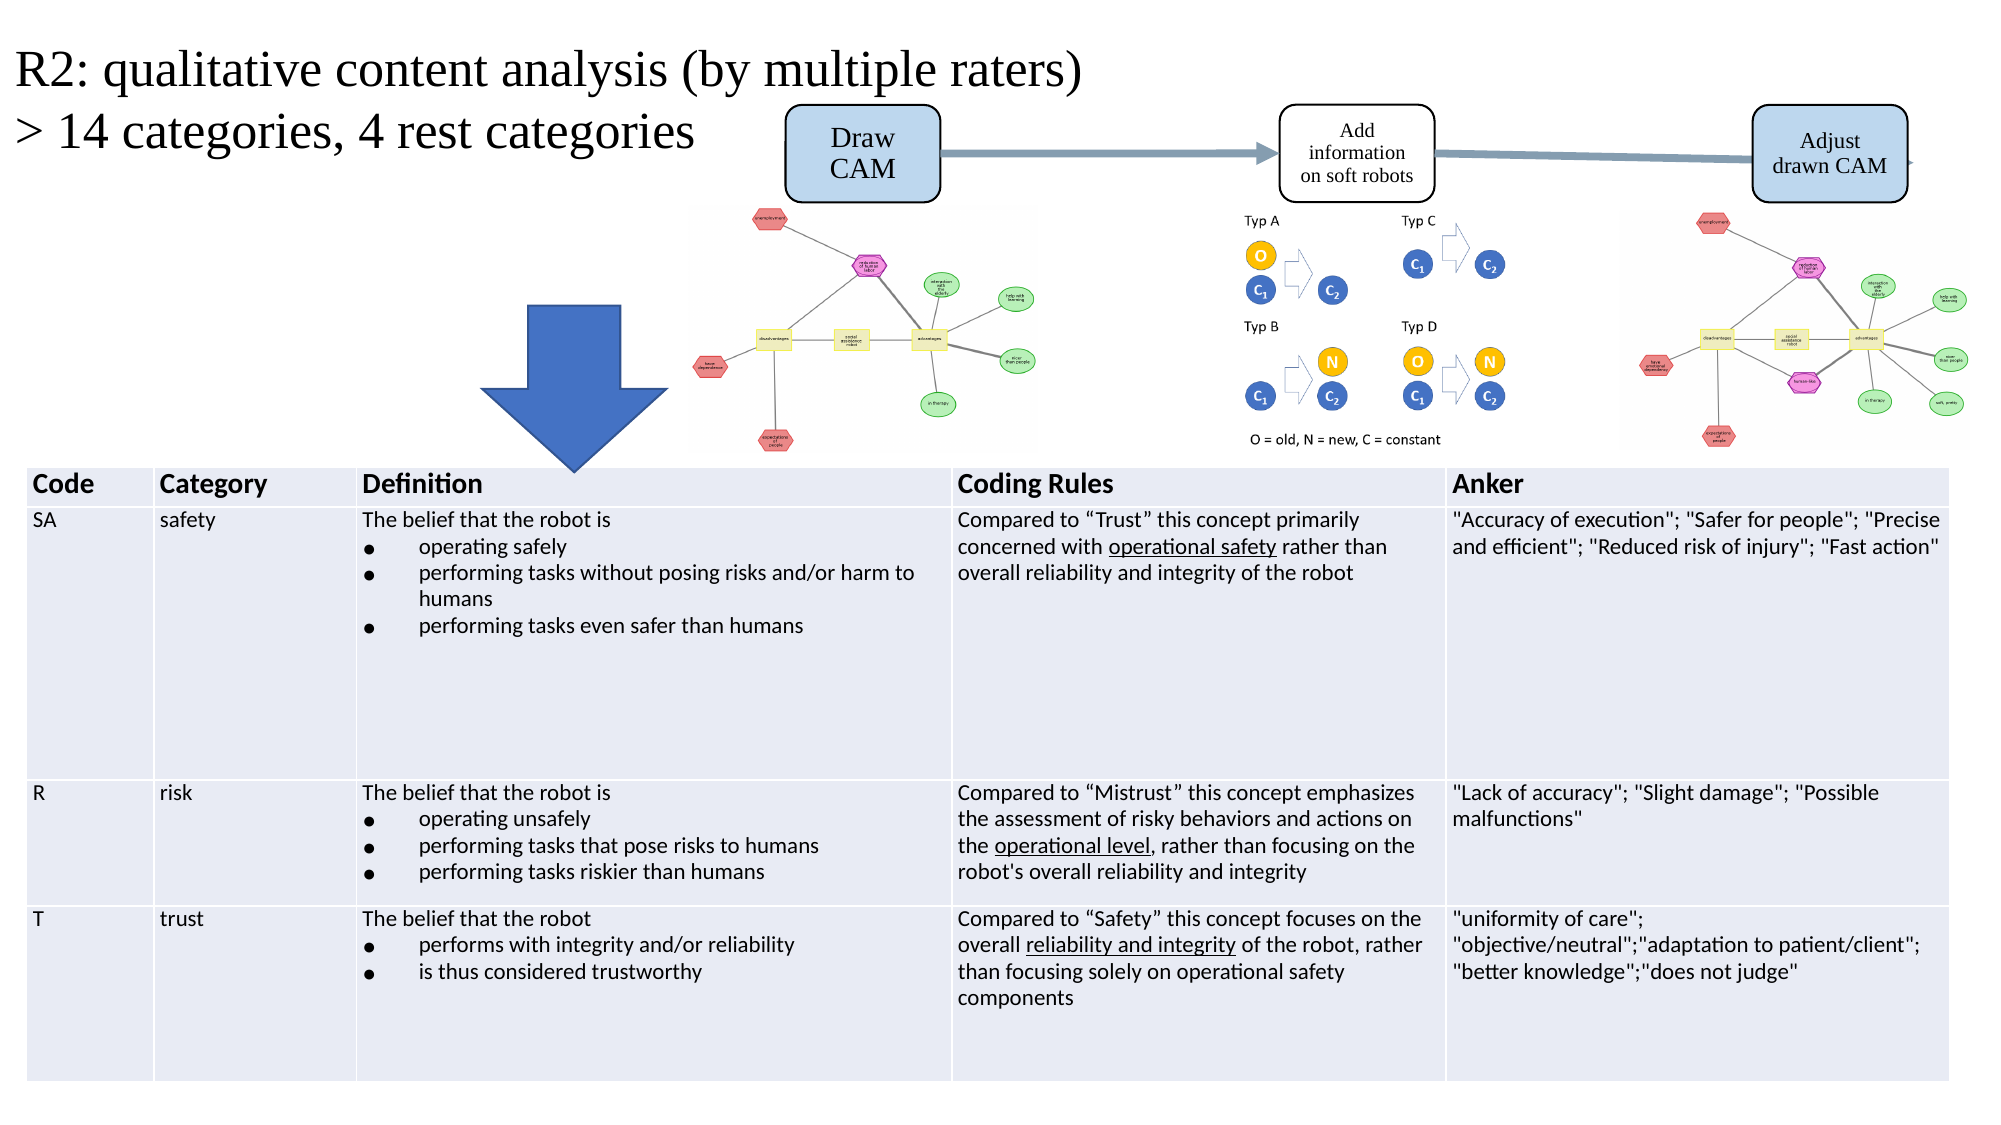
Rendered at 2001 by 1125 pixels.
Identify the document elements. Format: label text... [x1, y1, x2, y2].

table_cell Compared to “Trust” this concept primarily concerned with operational safety rather than overall reliability and integrity of the robot [953, 508, 1445, 779]
table_cell The belief that the robot performs with integrity and/or reliability is thus considered trustworthy [357, 907, 951, 1081]
table_cell "Lack of accuracy"; "Slight damage"; "Possible malfunctions" [1447, 781, 1949, 905]
picture [688, 205, 1038, 453]
text_box Draw CAM [784, 167, 942, 204]
text_box [479, 304, 669, 474]
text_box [1434, 153, 1914, 163]
table_cell R [27, 781, 153, 905]
table_cell The belief that the robot is operating unsafely performing tasks that pose risks to humans performing tasks riskier than humans [357, 781, 951, 905]
table_cell "Accuracy of execution"; "Safer for people"; "Precise and efficient"; "Reduced risk of injury"; "Fast action" [1447, 508, 1949, 779]
table_header Definition [357, 468, 951, 506]
table_cell The belief that the robot is operating safely performing tasks without posing risks and/or harm to humans performing tasks even safer than humans [357, 508, 951, 779]
text_box Adjust drawn CAM [1751, 103, 1909, 153]
table_cell "uniformity of care"; "objective/neutral";"adaptation to patient/client"; "better knowledge";"does not judge" [1447, 907, 1949, 1081]
table_cell safety [155, 508, 356, 779]
text_box R2: qualitative content analysis (by multiple raters) > 14 categories, 4 rest categories [0, 26, 1534, 167]
table_cell Compared to “Mistrust” this concept emphasizes the assessment of risky behaviors and actions on the operational level, rather than focusing on the robot's overall reliability and integrity [953, 781, 1445, 905]
table_cell Compared to “Safety” this concept focuses on the overall reliability and integrity of the robot, rather than focusing solely on operational safety components [953, 907, 1445, 1081]
table_cell T [27, 907, 153, 1081]
table_cell risk [155, 781, 356, 905]
table_header Category [155, 468, 356, 506]
table_header Anker [1447, 468, 1949, 506]
text_box Add information on soft robots [1278, 167, 1436, 204]
picture [1229, 211, 1518, 452]
table_header Code [27, 468, 153, 506]
table_cell SA [27, 508, 153, 779]
table_header Coding Rules [953, 468, 1445, 506]
text_box Adjust drawn CAM [1751, 163, 1909, 204]
table_cell trust [155, 907, 356, 1081]
picture [1619, 210, 1970, 450]
